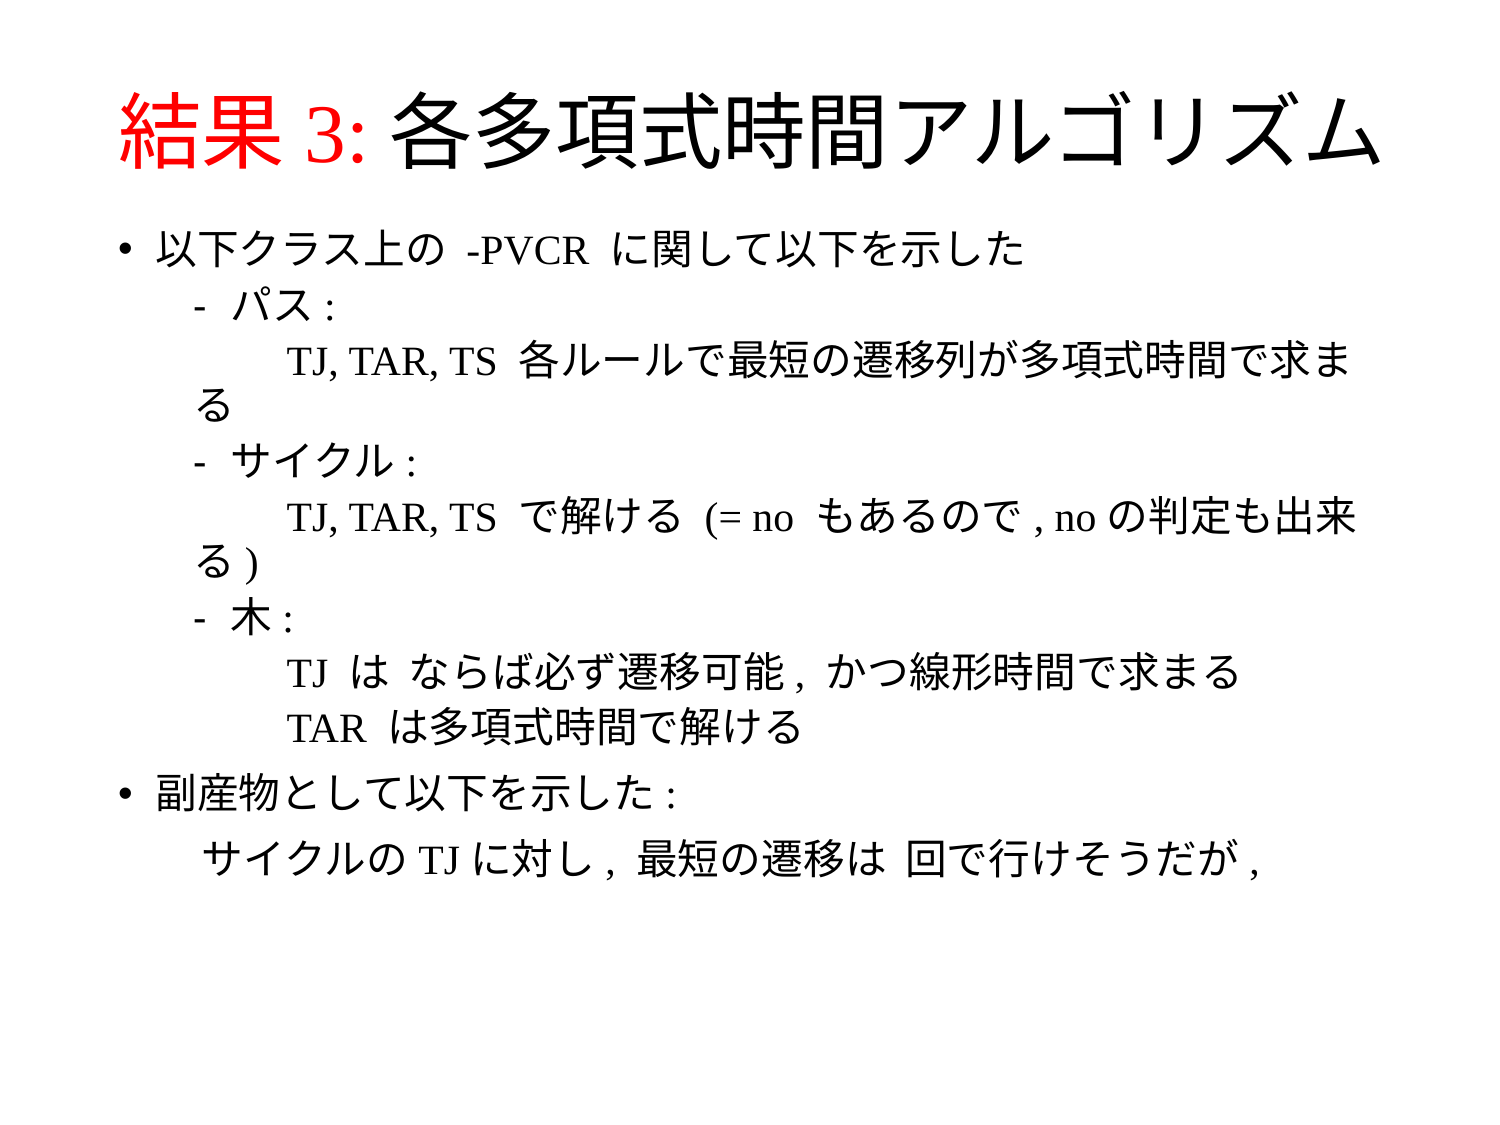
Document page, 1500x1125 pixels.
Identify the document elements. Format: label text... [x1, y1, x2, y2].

title 結果3:各多項式時間アルゴリズム [103, 59, 1416, 211]
